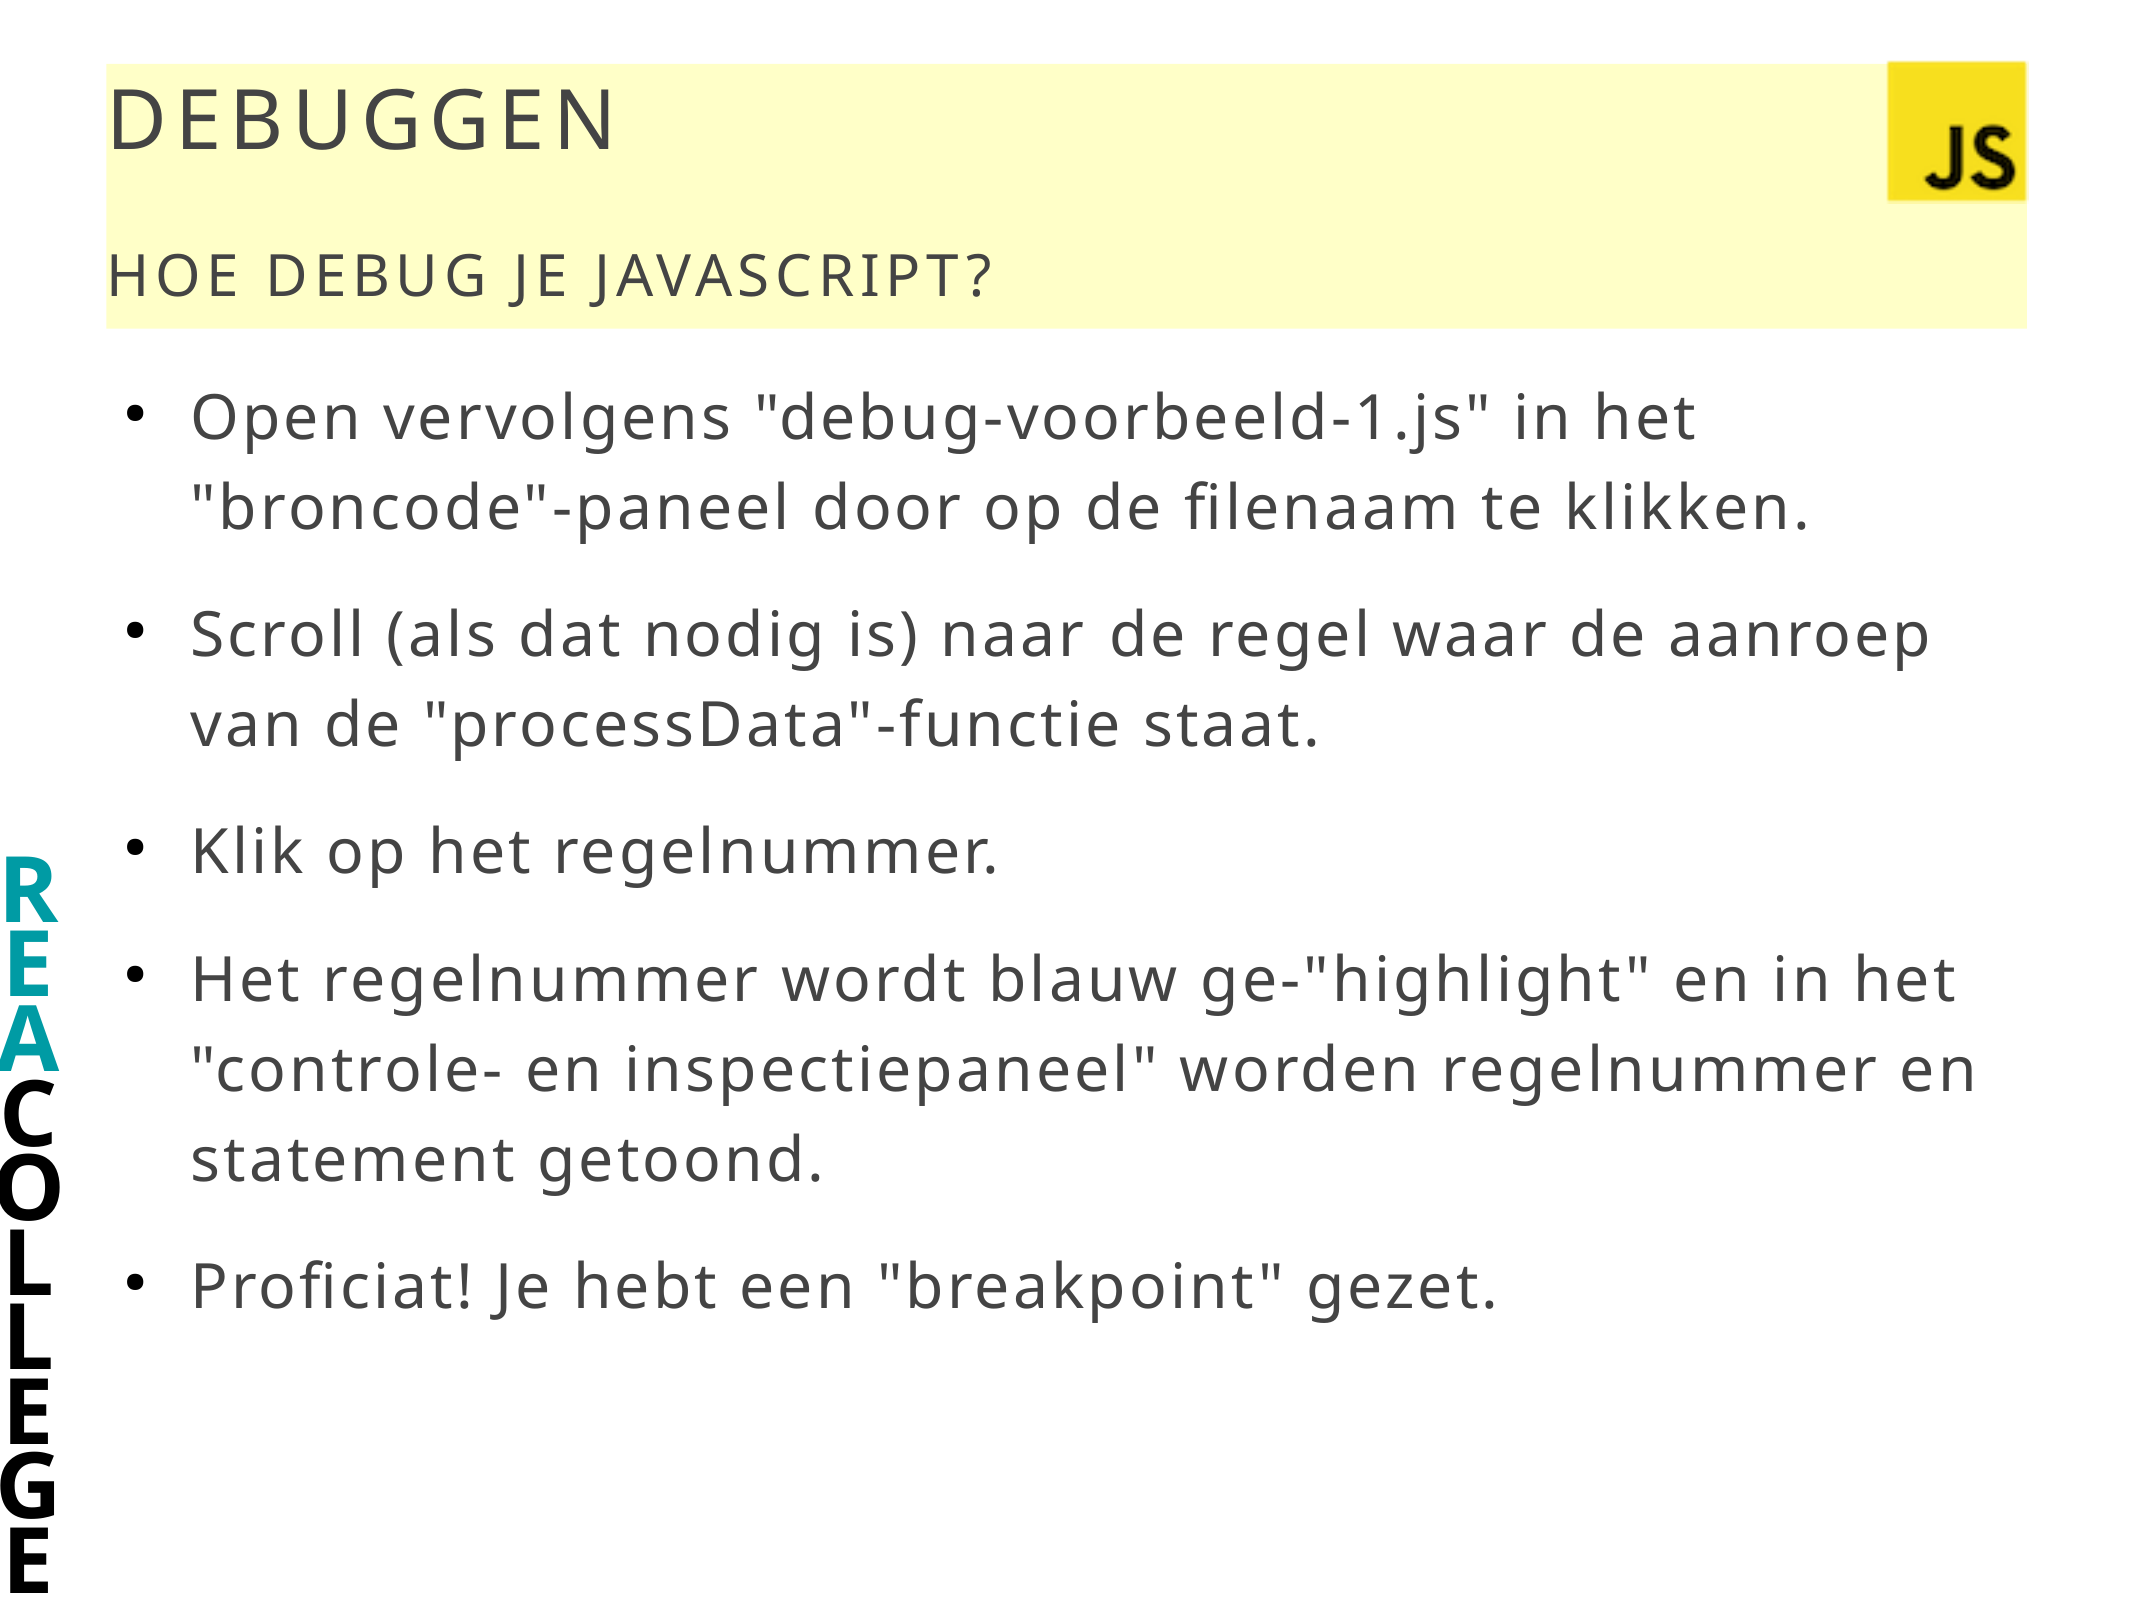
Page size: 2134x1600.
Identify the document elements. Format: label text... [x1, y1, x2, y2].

picture [1886, 60, 2030, 204]
title Debuggen Hoe debug je JavaScript? [105, 63, 2028, 330]
list Open vervolgens "debug-voorbeeld-1.js" in het "broncode"-paneel door op de filenaam te klikken. Scroll (als dat nodig is) naar de regel waar de aanroep van de "processData"-functie staat. Klik op het regelnummer. Het regelnummer wordt blauw ge-"highlight" en in het "controle- en inspectiepaneel" worden regelnummer en statement getoond. Proficiat! Je hebt een "breakpoint" gezet. [105, 361, 2028, 1555]
